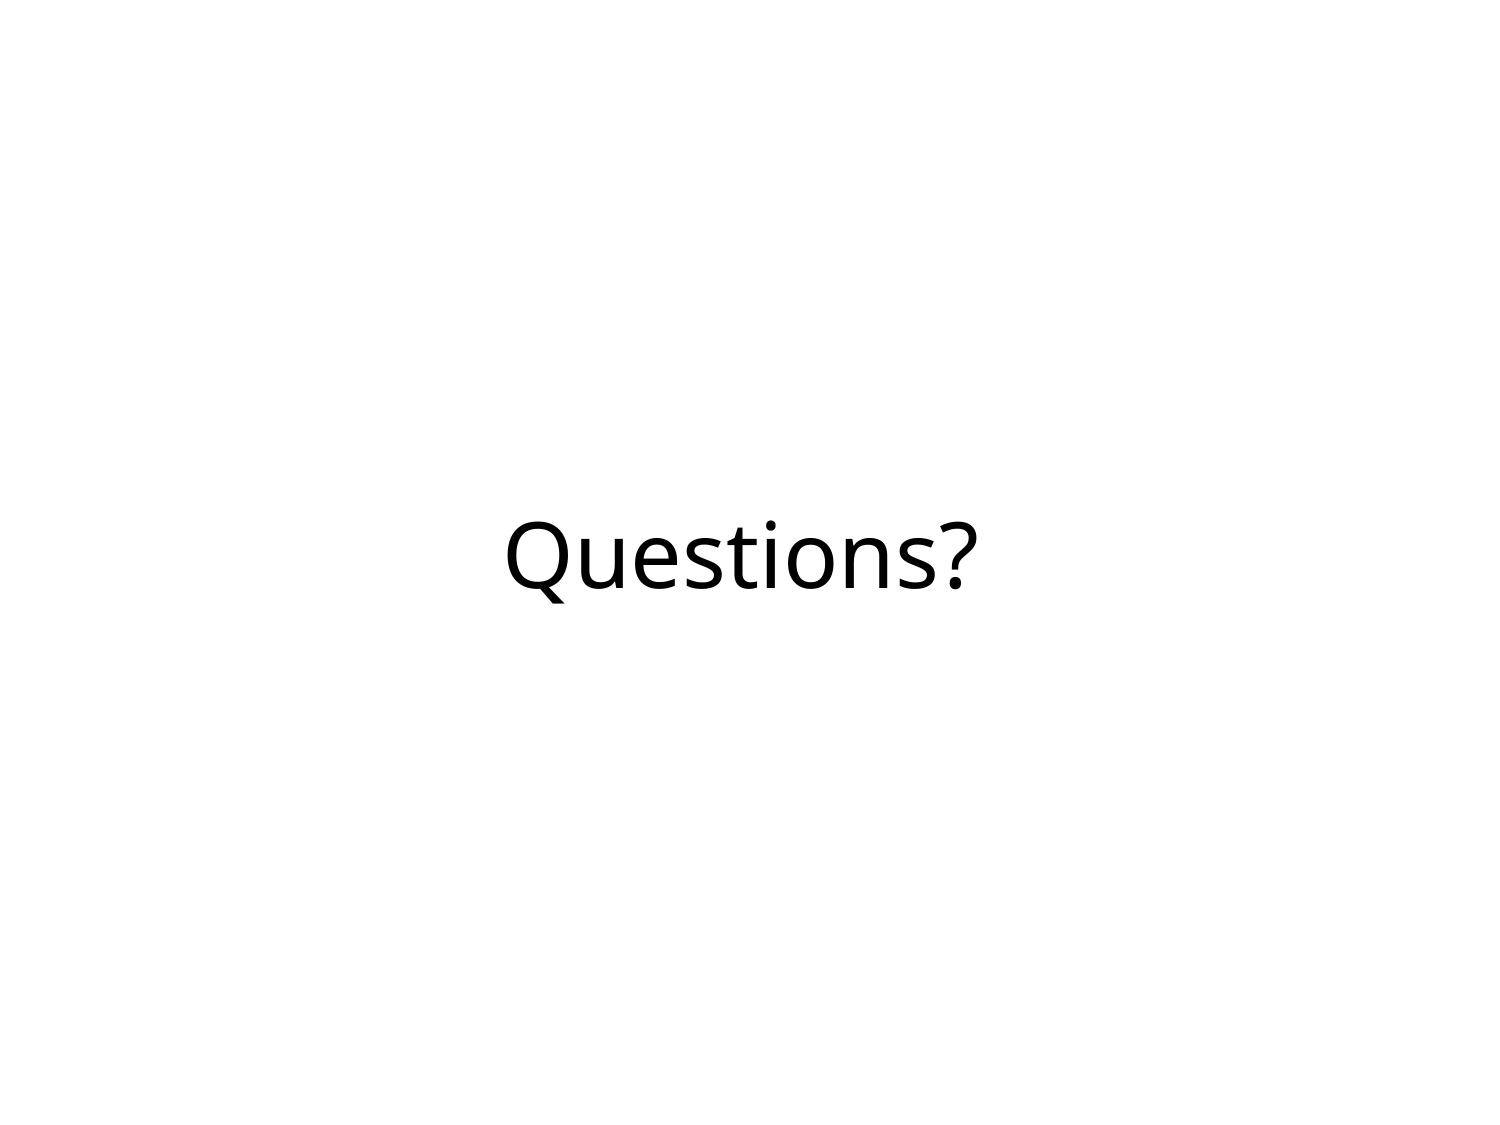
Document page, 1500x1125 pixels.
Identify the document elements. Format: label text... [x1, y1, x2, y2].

title Questions? [94, 449, 1388, 668]
